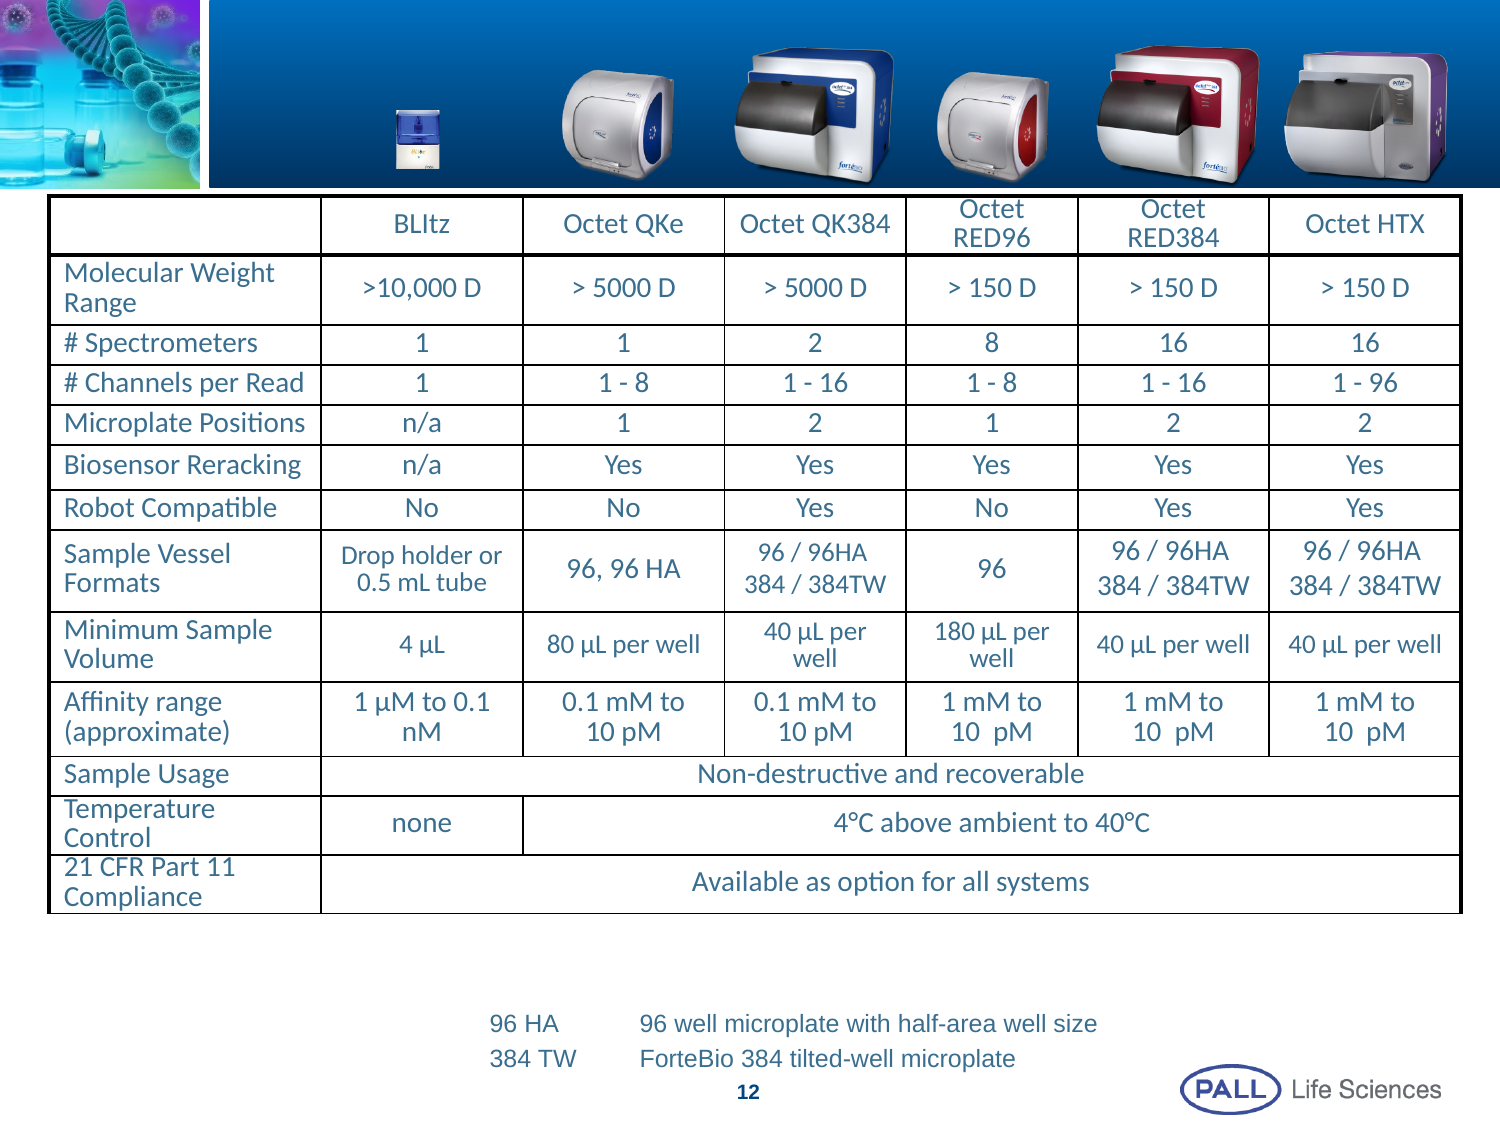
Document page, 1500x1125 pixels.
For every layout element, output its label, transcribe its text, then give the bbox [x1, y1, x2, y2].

table_cell > 150 D [907, 257, 1077, 324]
table_cell 2 [725, 406, 905, 444]
table_cell 21 CFR Part 11 Compliance [51, 856, 320, 913]
table_header Octet QK384 [725, 198, 905, 253]
table_cell 96 / 96HA 384 / 384TW [1079, 531, 1268, 611]
table_cell No [322, 491, 522, 529]
table_cell 1 - 16 [725, 366, 905, 404]
picture [1274, 37, 1463, 208]
table_cell n/a [322, 446, 522, 489]
table_cell >10,000 D [322, 257, 522, 324]
picture [924, 57, 1063, 188]
table_cell 1 mM to 10 pM [1079, 683, 1268, 756]
table_cell > 150 D [1079, 257, 1268, 324]
table_cell Robot Compatible [51, 491, 320, 529]
table_cell 1 - 96 [1270, 366, 1459, 404]
table_cell 40 µL per well [1079, 613, 1268, 681]
text_box 96 HA 96 well microplate with half-area well size 384 TW ForteBio 384 tilted-well microplate [474, 1005, 1225, 1080]
table_cell No [524, 491, 724, 529]
table_cell Yes [1079, 446, 1268, 489]
table_cell 8 [907, 326, 1077, 364]
table_cell Biosensor Reracking [51, 446, 320, 489]
table_cell Available as option for all systems [322, 856, 1459, 913]
picture [90, 33, 101, 50]
picture [0, 0, 84, 86]
picture [724, 39, 906, 191]
table_cell 96 / 96HA 384 / 384TW [725, 531, 905, 611]
table_cell Yes [725, 446, 905, 489]
table_cell > 5000 D [725, 257, 905, 324]
table_cell # Spectrometers [51, 326, 320, 364]
table_cell none [322, 797, 522, 854]
table_cell 1 µM to 0.1 nM [322, 683, 522, 756]
table_cell 1 - 8 [907, 366, 1077, 404]
table_cell 2 [725, 326, 905, 364]
picture [82, 35, 93, 45]
table_cell 96, 96 HA [524, 531, 724, 611]
table_cell 0.1 mM to 10 pM [725, 683, 905, 756]
table_cell 1 [524, 406, 724, 444]
table_cell Yes [907, 446, 1077, 489]
table_cell 1 [322, 326, 522, 364]
table_cell Yes [1270, 446, 1459, 489]
table_cell Minimum Sample Volume [51, 613, 320, 681]
table_cell Microplate Positions [51, 406, 320, 444]
table_cell 0.1 mM to 10 pM [524, 683, 724, 756]
table_cell Non-destructive and recoverable [322, 757, 1459, 795]
table_cell Affinity range (approximate) [51, 683, 320, 756]
picture [396, 109, 440, 169]
table_cell > 150 D [1270, 257, 1459, 324]
table_cell 2 [1270, 406, 1459, 444]
table_cell 96 [907, 531, 1077, 611]
table_cell 80 µL per well [524, 613, 724, 681]
table_cell n/a [322, 406, 522, 444]
table_cell Drop holder or 0.5 mL tube [322, 531, 522, 611]
table_header BLItz [322, 198, 522, 253]
table_cell 40 µL per well [1270, 613, 1459, 681]
table_header Octet HTX [1270, 211, 1459, 253]
table_header [51, 198, 320, 253]
table_cell Sample Vessel Formats [51, 531, 320, 611]
table_header Octet QKe [524, 198, 724, 253]
table_cell 16 [1270, 326, 1459, 364]
table_cell Sample Usage [51, 757, 320, 795]
table_cell 16 [1079, 326, 1268, 364]
table_header Octet RED96 [907, 198, 1077, 253]
table_cell Temperature Control [51, 797, 320, 854]
table_cell > 5000 D [524, 257, 724, 324]
table_cell 1 [524, 326, 724, 364]
table_cell # Channels per Read [51, 366, 320, 404]
picture [84, 68, 109, 81]
table_cell Molecular Weight Range [51, 257, 320, 324]
table_cell 1 mM to 10 pM [1270, 683, 1459, 756]
picture [549, 55, 688, 186]
table_cell 4 µL [322, 613, 522, 681]
picture [98, 37, 105, 55]
table_cell 1 - 8 [524, 366, 724, 404]
table_cell 180 µL per well [907, 613, 1077, 681]
table_cell 1 - 16 [1079, 366, 1268, 404]
table_cell 4°C above ambient to 40°C [524, 797, 1459, 854]
table_cell 40 µL per well [725, 613, 905, 681]
table_cell Yes [1270, 491, 1459, 529]
table_cell 1 [907, 406, 1077, 444]
table_cell 2 [1079, 406, 1268, 444]
picture [173, 81, 185, 87]
table_cell 1 mM to 10 pM [907, 683, 1077, 756]
table_cell Yes [1079, 491, 1268, 529]
picture [0, 0, 200, 189]
table_cell 96 / 96HA 384 / 384TW [1270, 531, 1459, 611]
table_cell Yes [524, 446, 724, 489]
table_cell 1 [322, 366, 522, 404]
table_cell Yes [725, 491, 905, 529]
picture [1180, 1064, 1441, 1115]
table_cell No [907, 491, 1077, 529]
table_header Octet RED384 [1079, 198, 1268, 253]
picture [1087, 37, 1272, 192]
